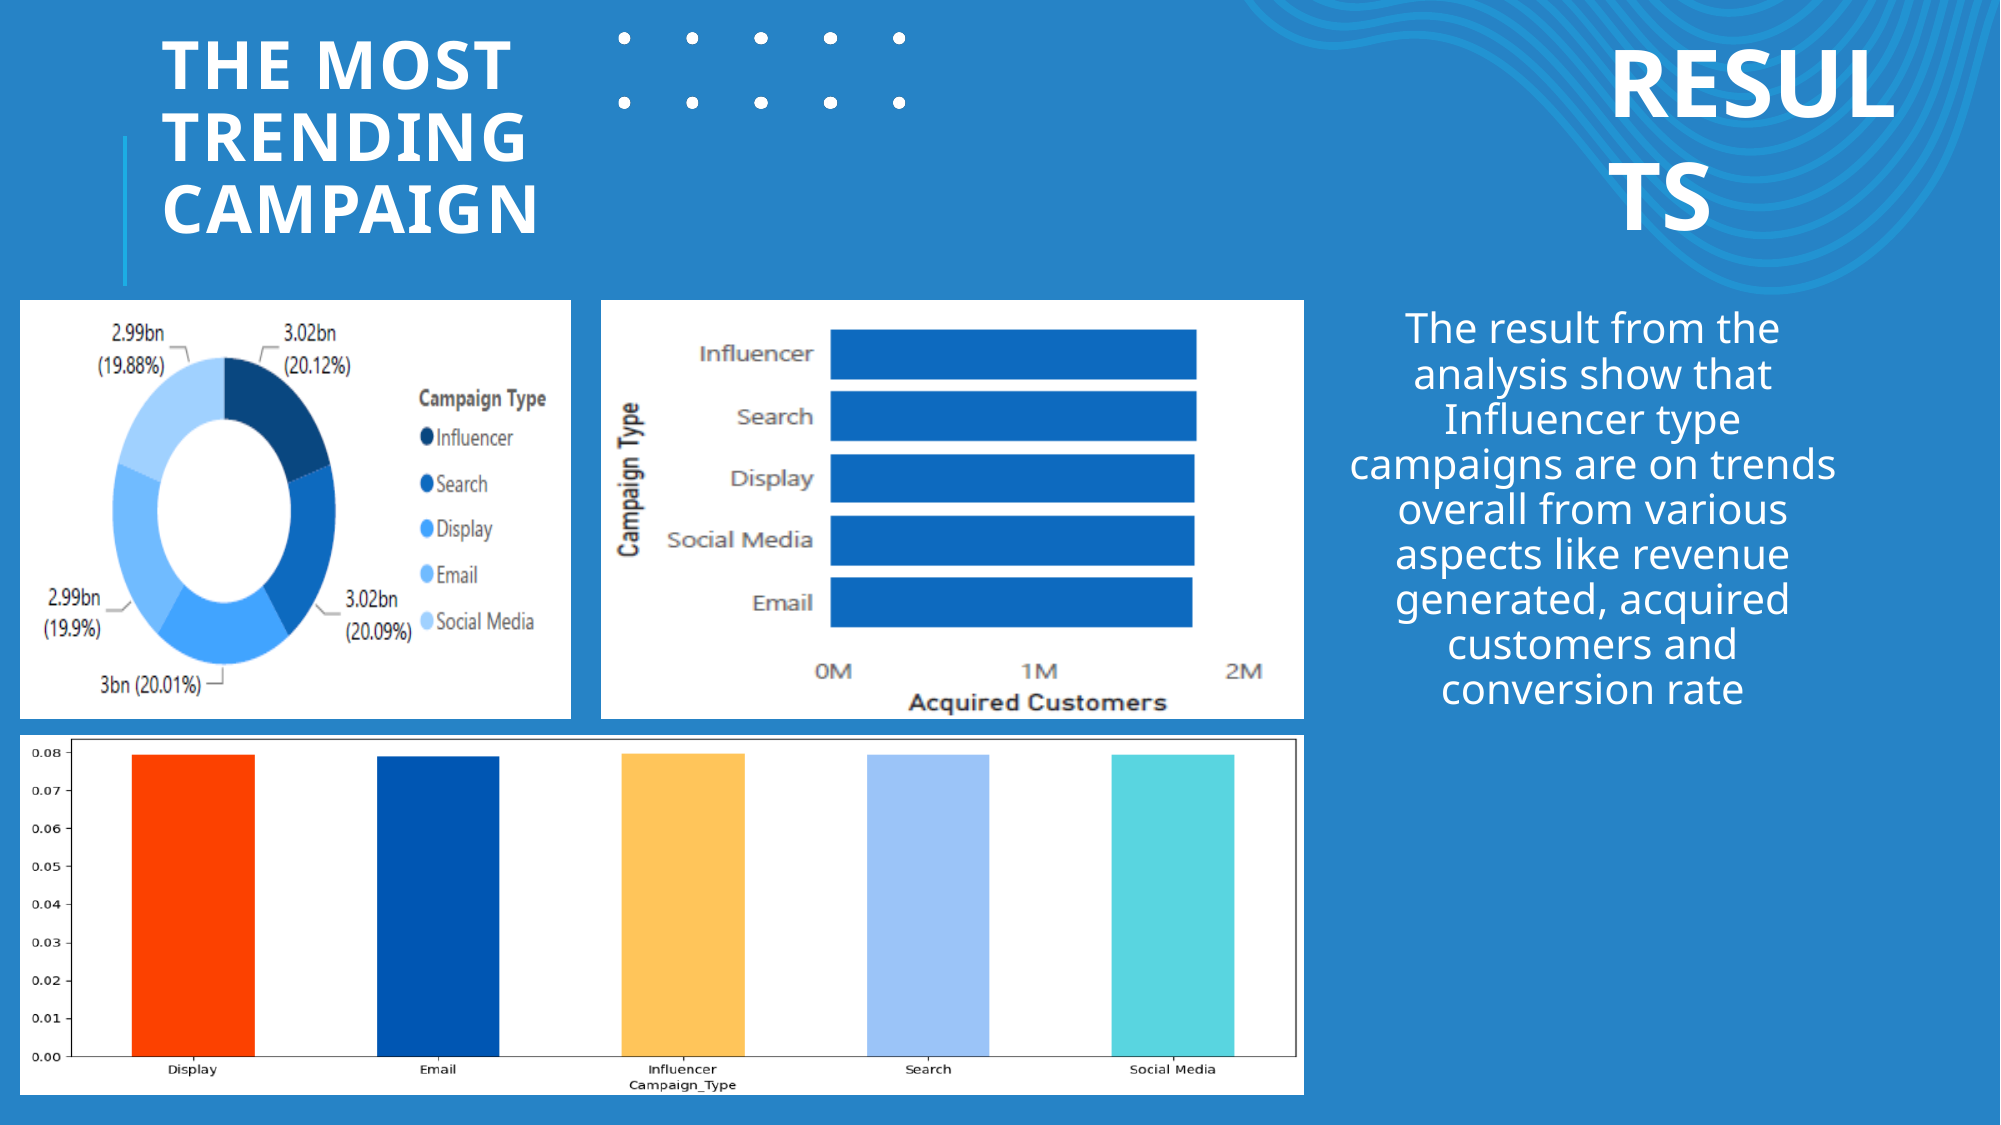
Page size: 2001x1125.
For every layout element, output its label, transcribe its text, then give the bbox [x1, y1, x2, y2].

text_box RESULTS [1592, 16, 1957, 257]
title The most trending campaign [146, 0, 571, 281]
picture [19, 734, 1304, 1096]
list The result from the analysis show that Influencer type campaigns are on trends overall from various aspects like revenue generated, acquired customers and conversion rate [1334, 300, 1852, 1087]
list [601, 300, 1304, 719]
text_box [19, 300, 571, 719]
picture [618, 0, 937, 109]
